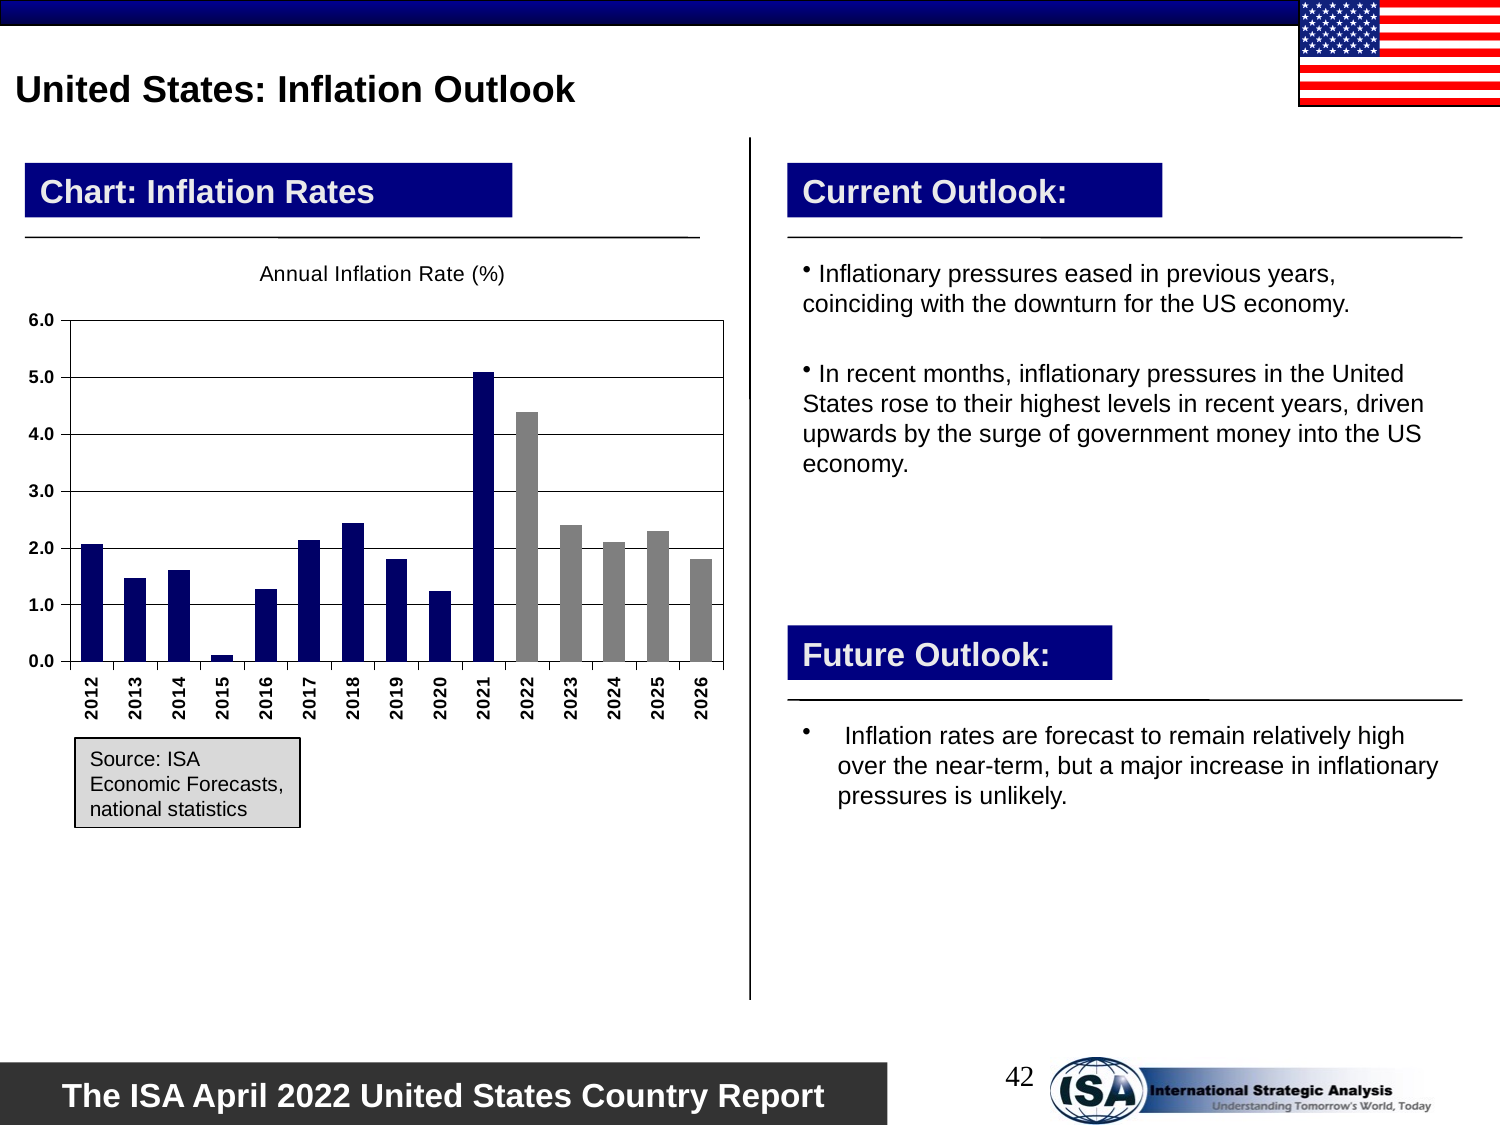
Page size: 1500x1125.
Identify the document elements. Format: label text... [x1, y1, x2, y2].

chart [8, 245, 730, 722]
text_box Chart: Inflation Rates [24, 162, 513, 218]
text_box Inflation rates are forecast to remain relatively high over the near-term, but a major increase in inflationary pressures is unlikely. [787, 712, 1463, 1025]
text_box Future Outlook: [787, 625, 1113, 680]
title United States: Inflation Outlook [0, 37, 1088, 138]
picture [1300, 0, 1500, 105]
text_box Source: ISA Economic Forecasts, national statistics [74, 738, 300, 828]
slide_number 42 [737, 1049, 1051, 1125]
text_box Current Outlook: [787, 162, 1163, 218]
picture [1051, 1057, 1500, 1125]
list Inflationary pressures eased in previous years, coinciding with the downturn for the US economy. In recent months, inflationary pressures in the United States rose to their highest levels in recent years, driven upwards by the surge of government money into the US economy. [787, 249, 1463, 613]
